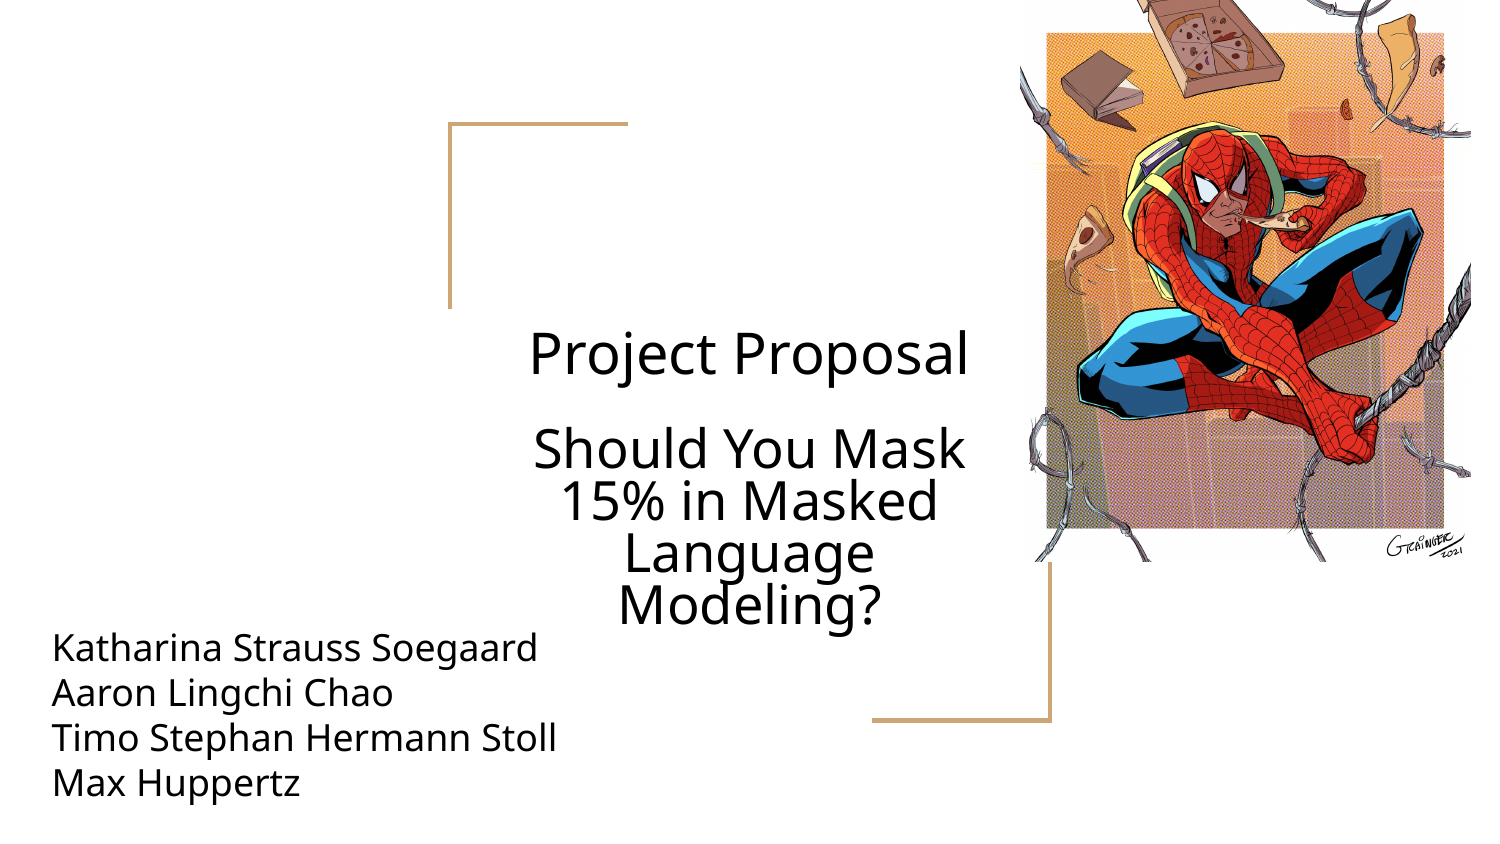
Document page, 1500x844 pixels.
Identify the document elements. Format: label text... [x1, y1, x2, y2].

subtitle Should You Mask 15% in Masked Language Modeling? [499, 411, 1001, 610]
picture [1020, 0, 1471, 562]
text_box Katharina Strauss Soegaard Aaron Lingchi Chao Timo Stephan Hermann Stoll Max Huppertz [36, 609, 975, 832]
title Project Proposal [499, 247, 1001, 401]
